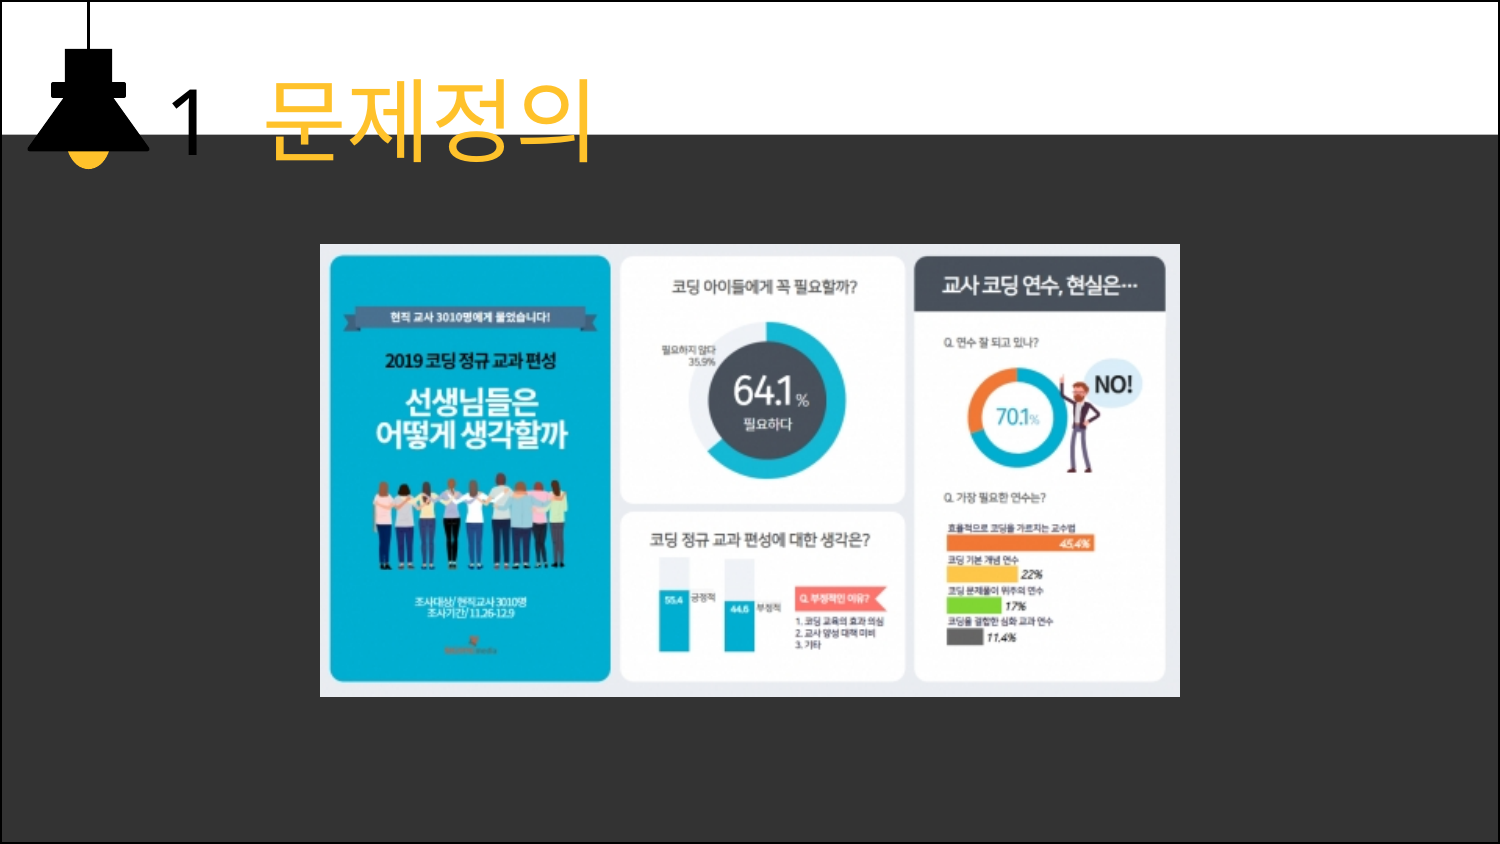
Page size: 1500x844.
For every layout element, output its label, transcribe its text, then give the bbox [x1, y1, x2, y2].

text_box 1 문제정의 [149, 56, 1150, 181]
text_box [0, 0, 1500, 844]
picture [319, 244, 1180, 697]
